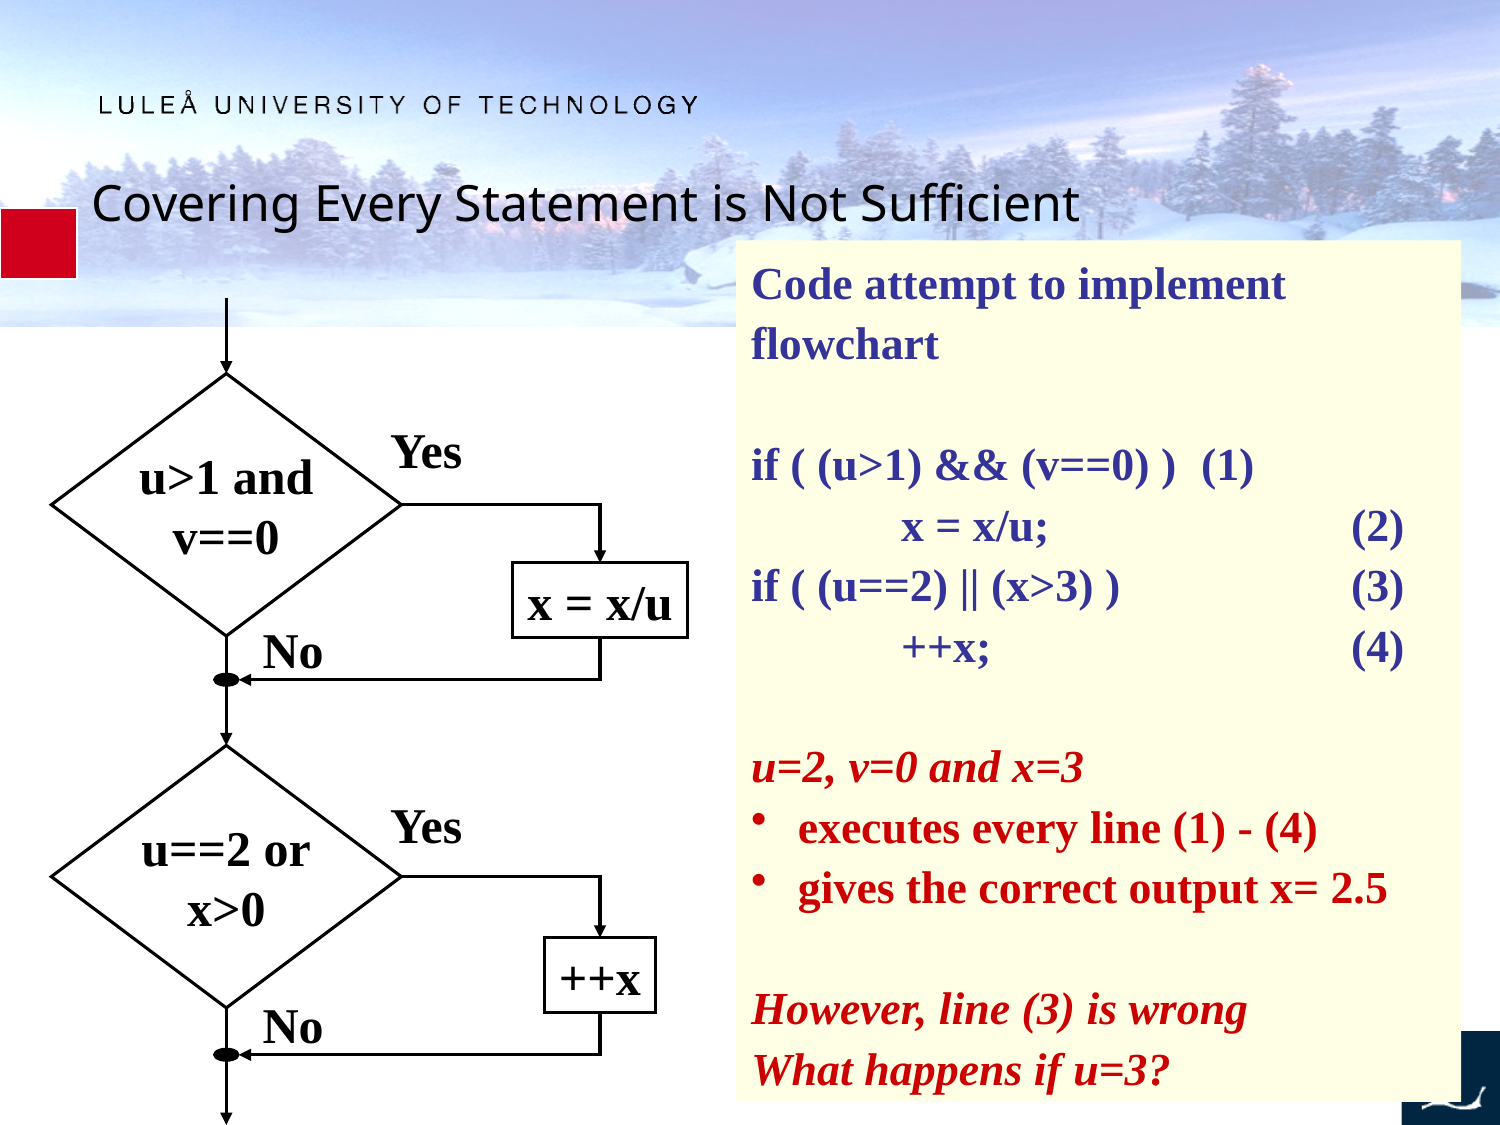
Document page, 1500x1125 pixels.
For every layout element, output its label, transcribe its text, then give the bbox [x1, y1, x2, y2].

text_box [230, 1048, 239, 1061]
text_box No [247, 610, 339, 678]
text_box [399, 854, 440, 1125]
text_box No [252, 681, 339, 686]
text_box No [247, 985, 339, 1061]
text_box Code attempt to implement flowchart if ( (u>1) && (v==0) ) (1) x = x/u; (2) if ( (u==2) || (x>3) ) (3) ++x; (4) u=2, v=0 and x=3 executes every line (1) - (4) gives the correct output x= 2.5 However, line (3) is wrong What happens if u=3? [736, 240, 1462, 1102]
text_box ++x [544, 937, 656, 1013]
text_box u==2 or x>0 [51, 745, 394, 1008]
picture [1399, 1031, 1500, 1125]
title Covering Every Statement is Not Sufficient [76, 145, 1500, 259]
text_box Yes [375, 410, 478, 486]
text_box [443, 504, 601, 560]
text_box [399, 479, 440, 842]
text_box u>1 and v==0 [51, 373, 394, 636]
text_box Yes [375, 785, 478, 861]
text_box [213, 1049, 221, 1061]
text_box x = x/u [512, 562, 688, 638]
picture [100, 90, 697, 114]
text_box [443, 876, 601, 935]
text_box [213, 673, 239, 686]
